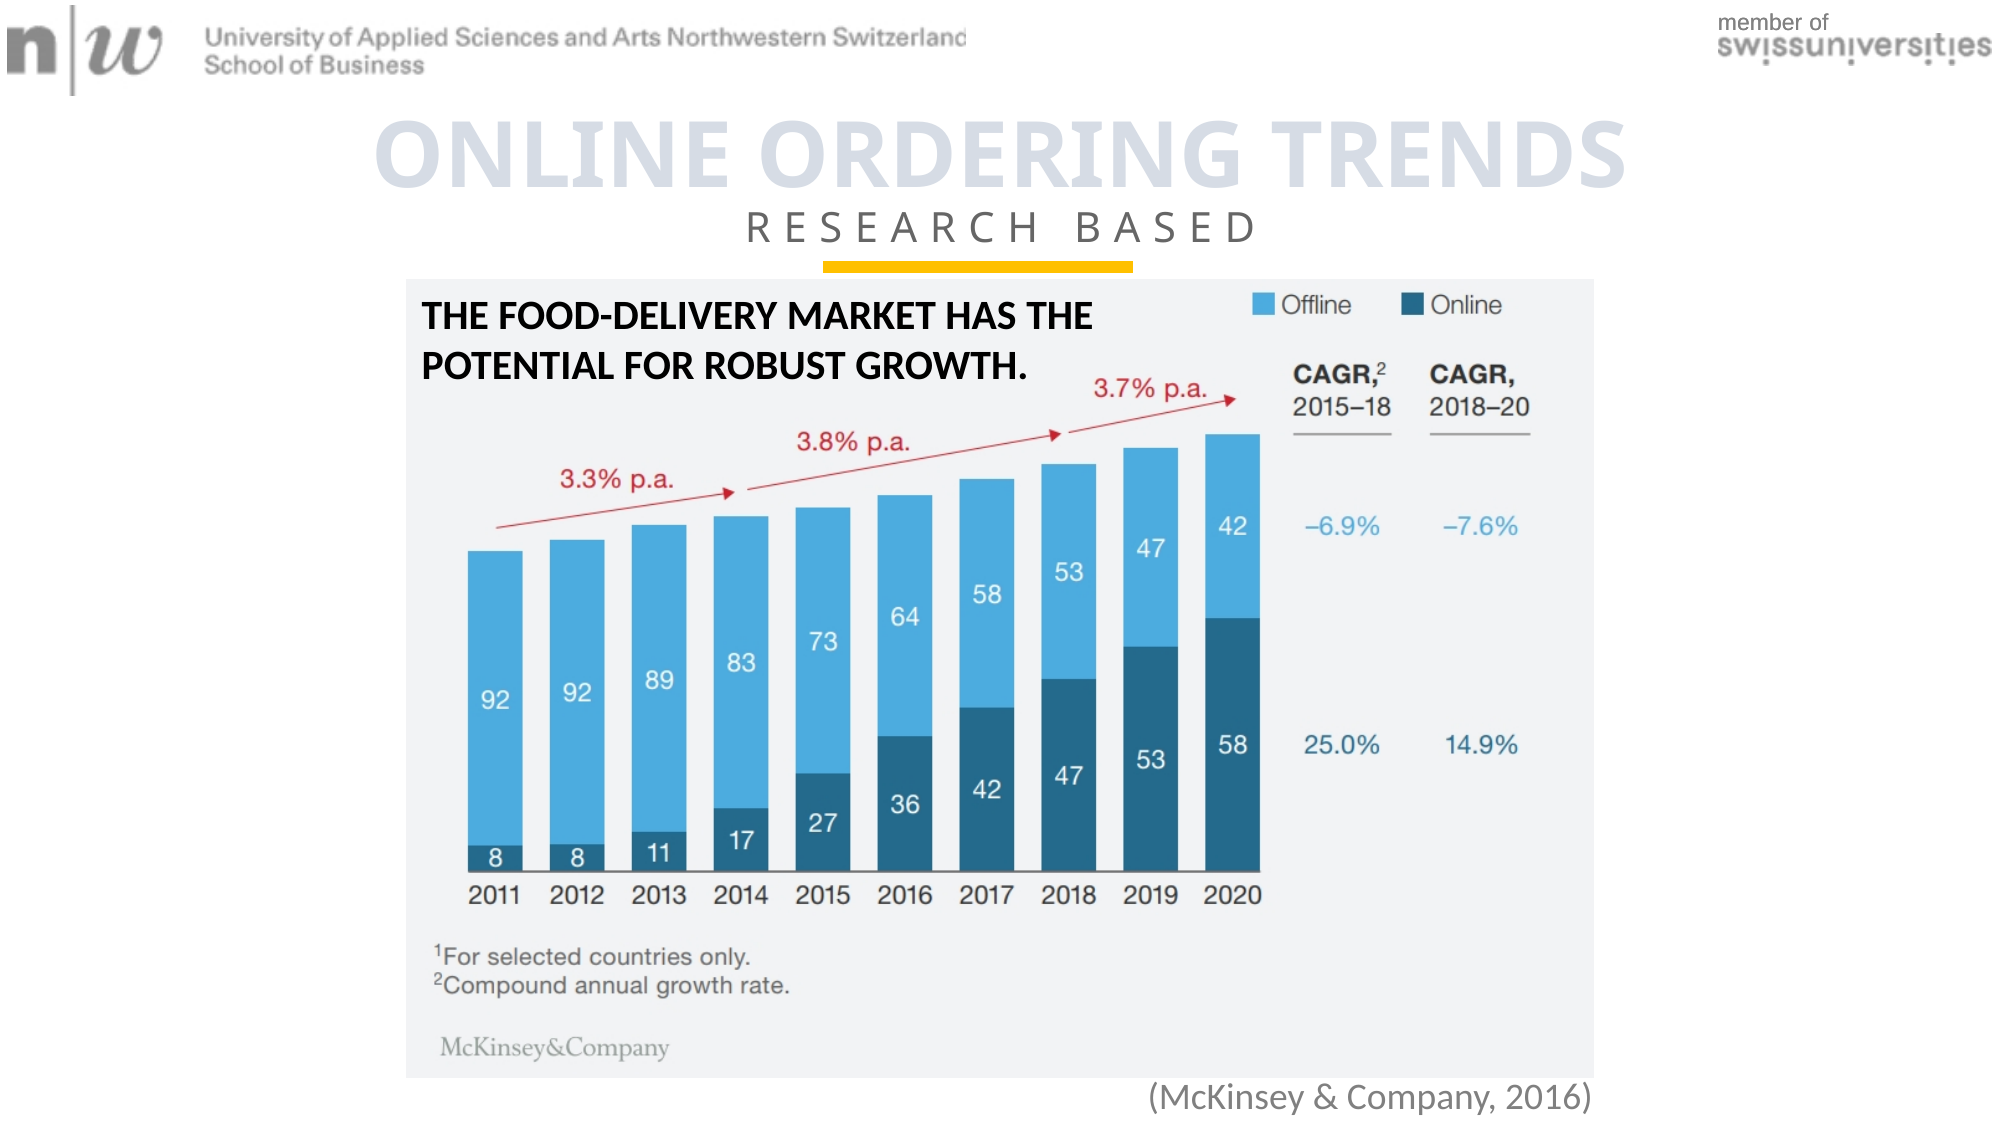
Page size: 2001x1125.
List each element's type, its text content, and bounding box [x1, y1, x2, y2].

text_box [1717, 4, 1992, 66]
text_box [16, 88, 1984, 267]
text_box (McKinsey & Company, 2016) [1132, 1064, 1621, 1125]
picture [406, 279, 1594, 1078]
picture [7, 5, 966, 96]
